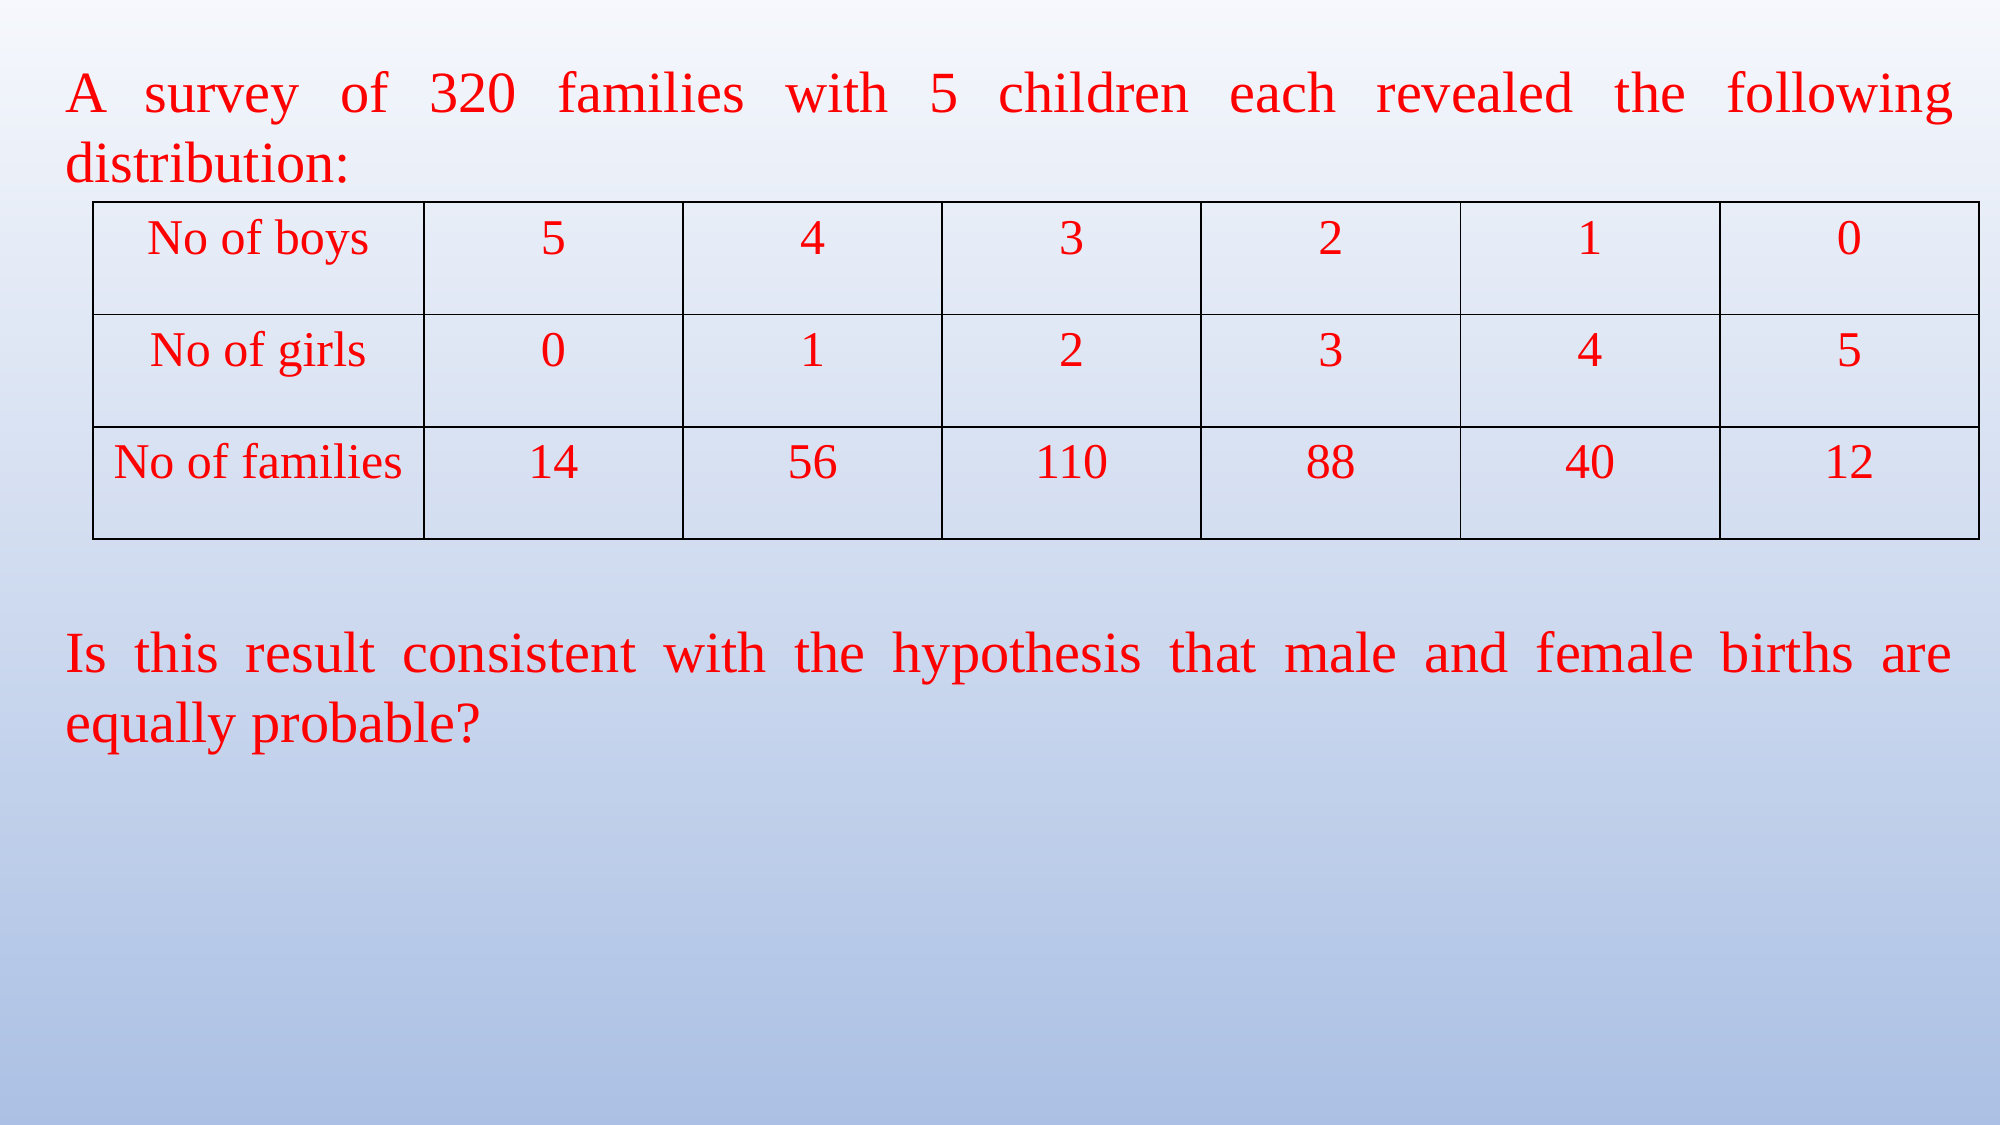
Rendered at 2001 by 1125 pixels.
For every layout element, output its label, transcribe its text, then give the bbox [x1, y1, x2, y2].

table_cell 56 [684, 428, 941, 538]
table_cell 3 [1202, 315, 1460, 426]
table_cell 0 [425, 315, 682, 426]
table_header 3 [943, 203, 1200, 314]
table_cell 14 [425, 428, 682, 538]
table_header 1 [1461, 203, 1719, 314]
table_header No of boys [94, 203, 423, 314]
table_header 4 [684, 203, 941, 314]
table_header 2 [1202, 203, 1460, 314]
table_cell 110 [943, 428, 1200, 538]
table_cell No of girls [94, 315, 423, 426]
table_cell No of families [94, 428, 423, 538]
table_cell 88 [1202, 428, 1460, 538]
table_cell 12 [1721, 428, 1978, 538]
table_header 0 [1721, 203, 1978, 314]
table_cell 5 [1721, 315, 1978, 426]
table_cell 40 [1461, 428, 1719, 538]
table_cell 4 [1461, 315, 1719, 426]
table_header 5 [425, 203, 682, 314]
text_box A survey of 320 families with 5 children each revealed the following distribution: Is this result consistent with the hypothesis that male and female births are equally probable? [50, 47, 1969, 832]
table_cell 2 [943, 315, 1200, 426]
table_cell 1 [684, 315, 941, 426]
